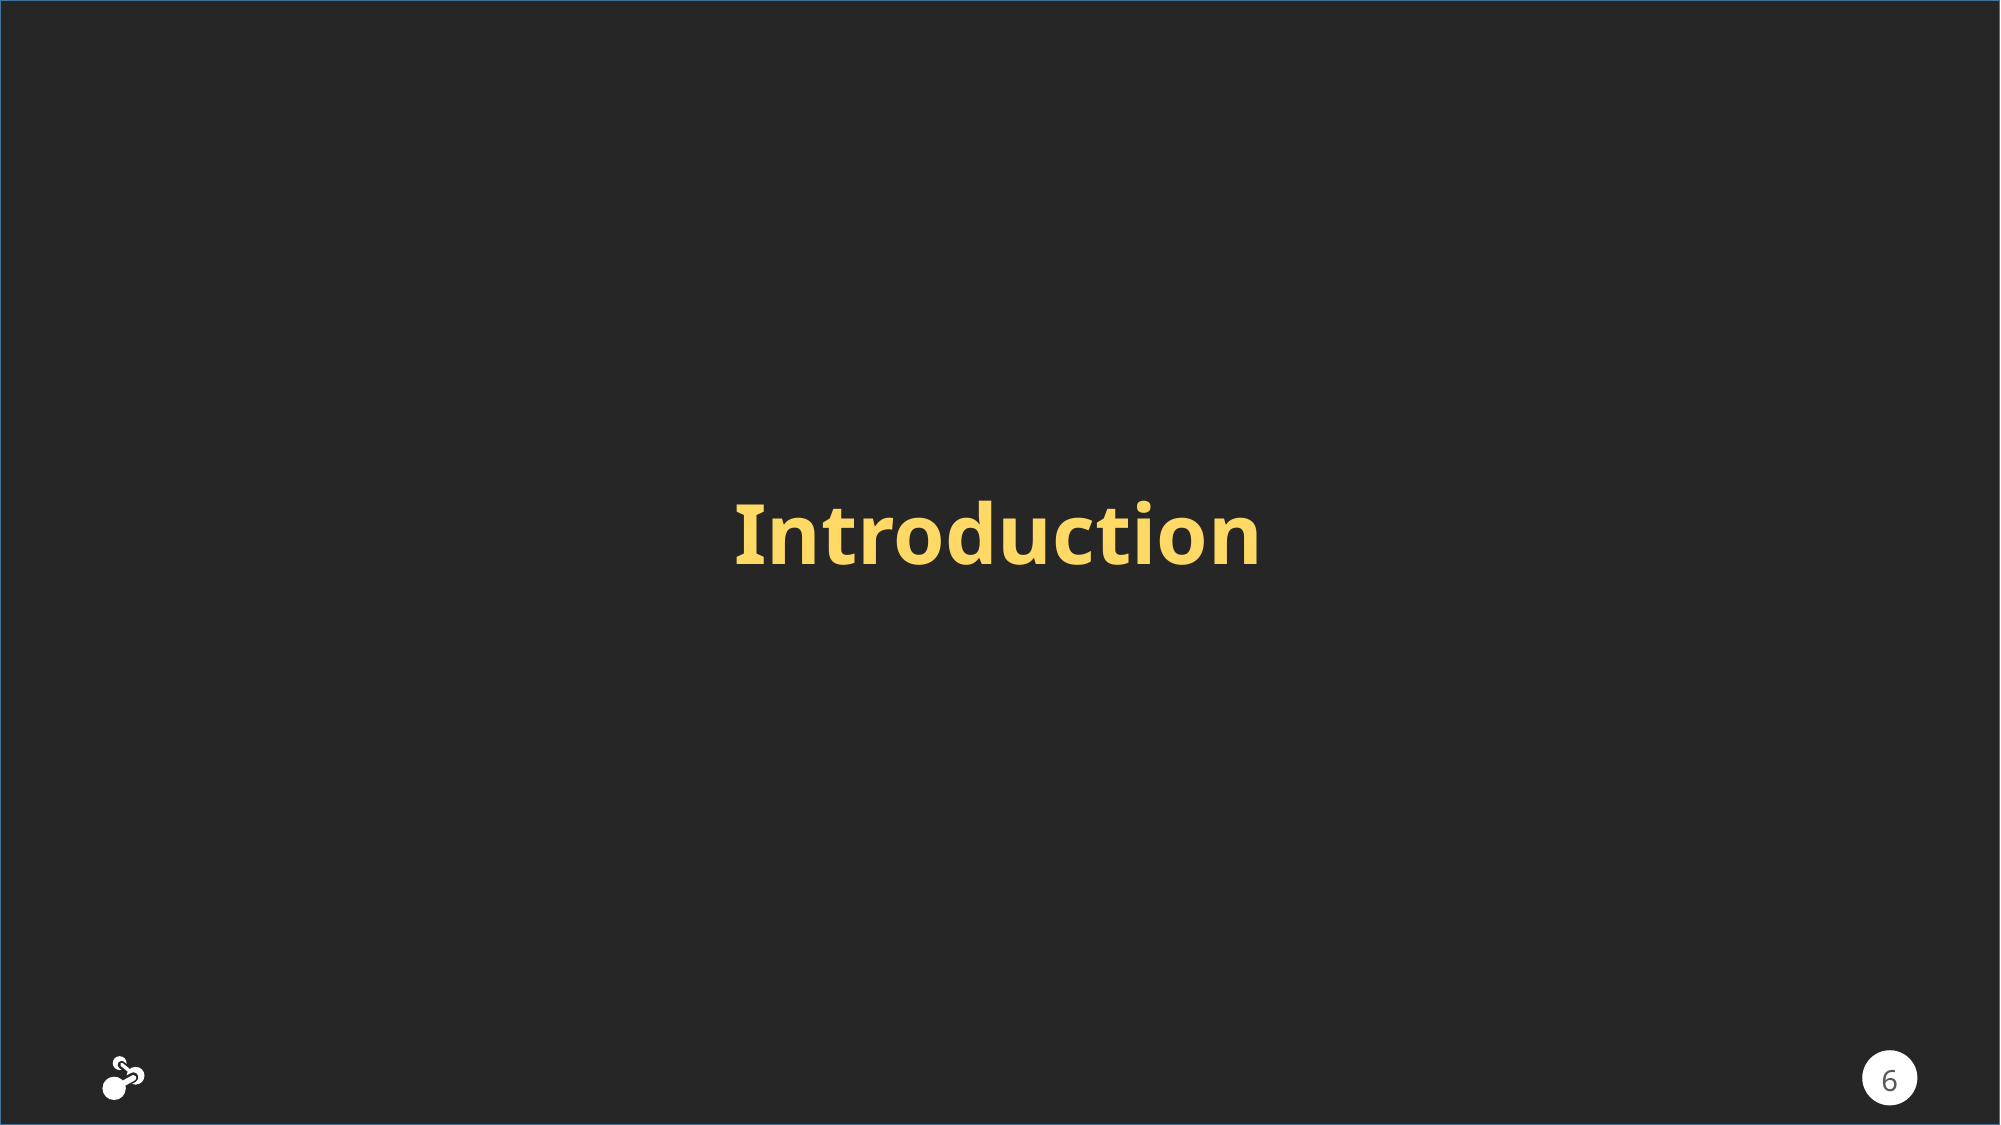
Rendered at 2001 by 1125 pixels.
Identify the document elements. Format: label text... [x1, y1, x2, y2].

text_box Introduction [249, 486, 1750, 590]
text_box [102, 1056, 145, 1100]
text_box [1859, 1050, 1920, 1106]
text_box [0, 0, 2000, 1125]
